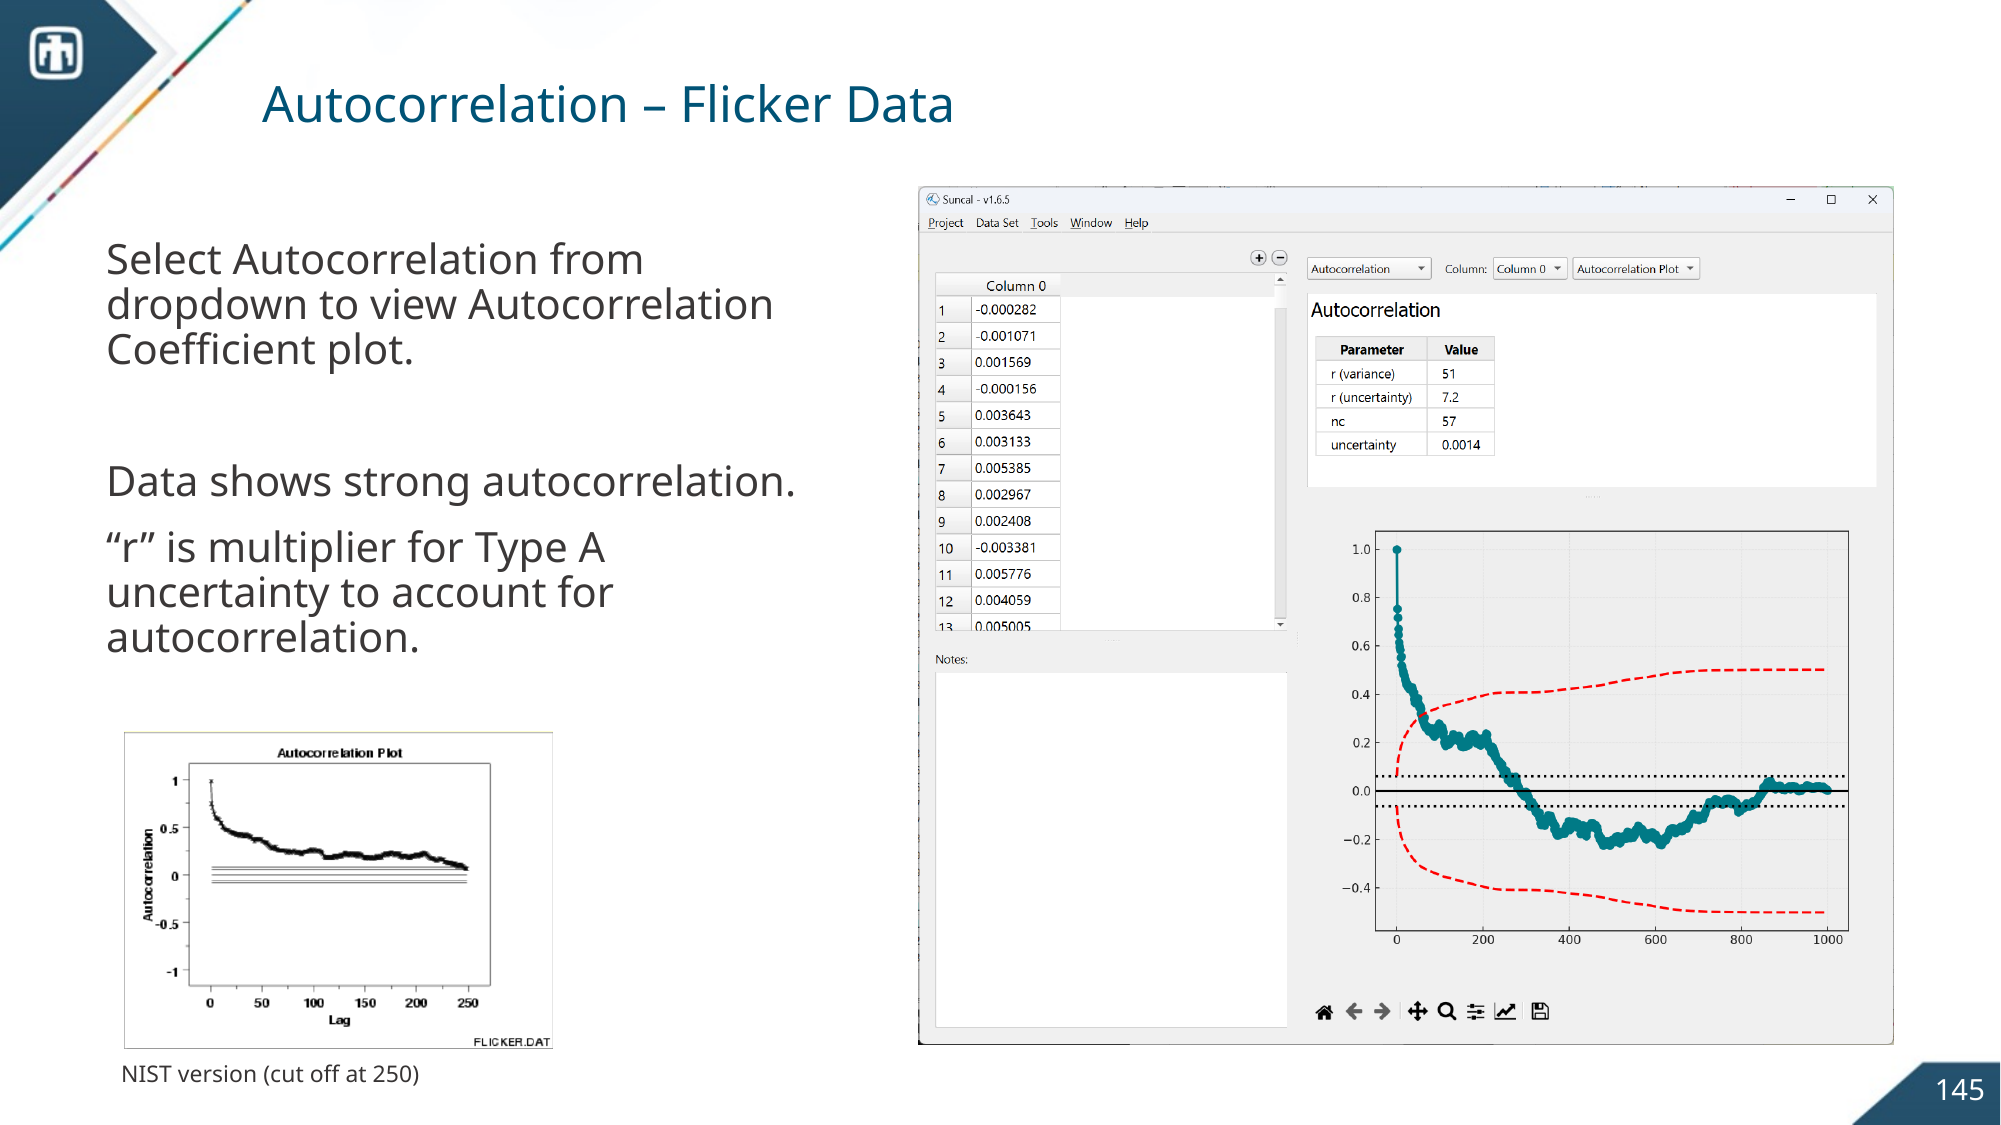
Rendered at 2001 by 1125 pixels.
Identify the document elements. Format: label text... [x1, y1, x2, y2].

slide_number 145 [1919, 1061, 2000, 1122]
list Select Autocorrelation from dropdown to view Autocorrelation Coefficient plot. Data shows strong autocorrelation. “r” is multiplier for Type A uncertainty to account for autocorrelation. [106, 231, 828, 988]
text_box NIST version (cut off at 250) [106, 1052, 611, 1087]
title Autocorrelation – Flicker Data [262, 42, 1919, 170]
picture [0, 0, 2001, 1125]
